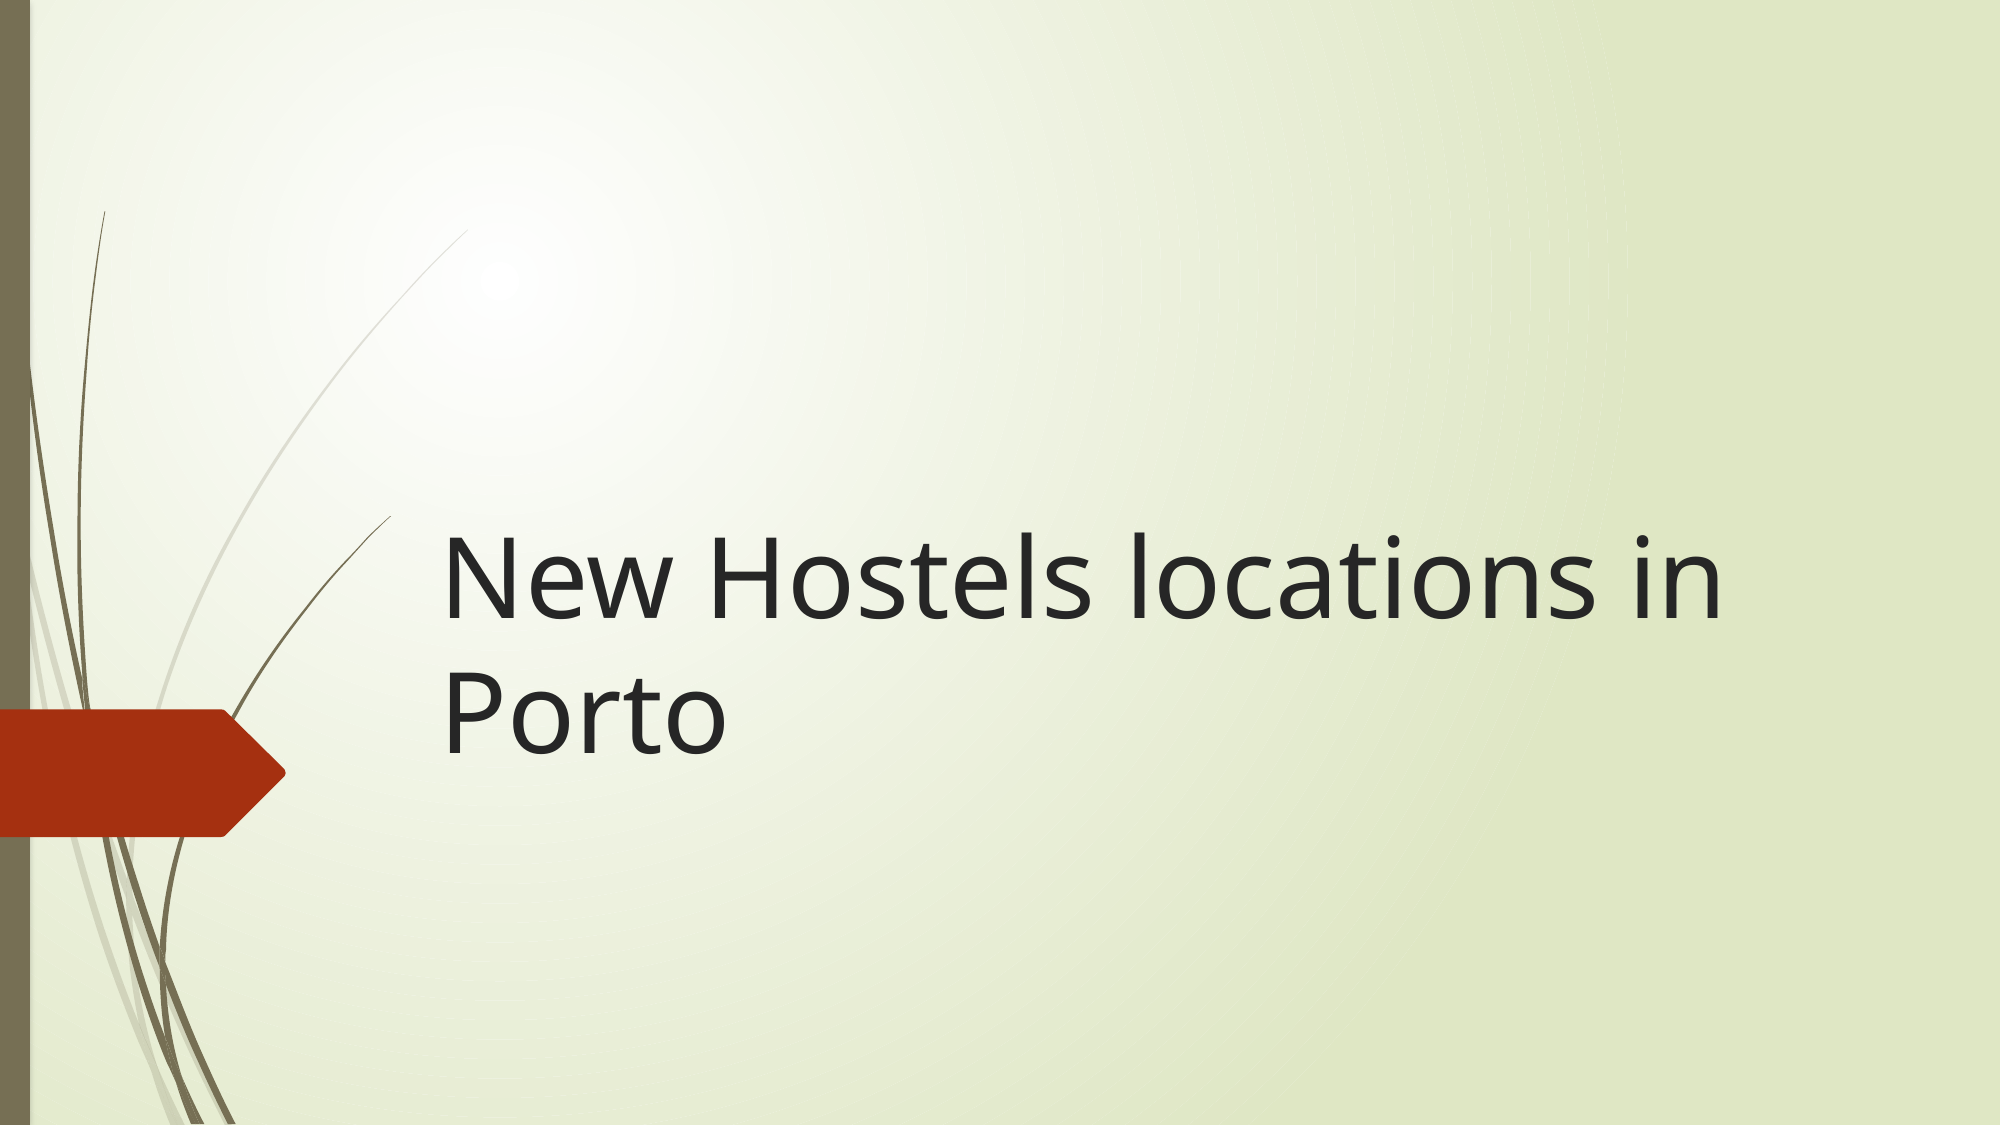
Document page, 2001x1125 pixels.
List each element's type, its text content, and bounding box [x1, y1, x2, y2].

title New Hostels locations in Porto [424, 412, 1888, 784]
